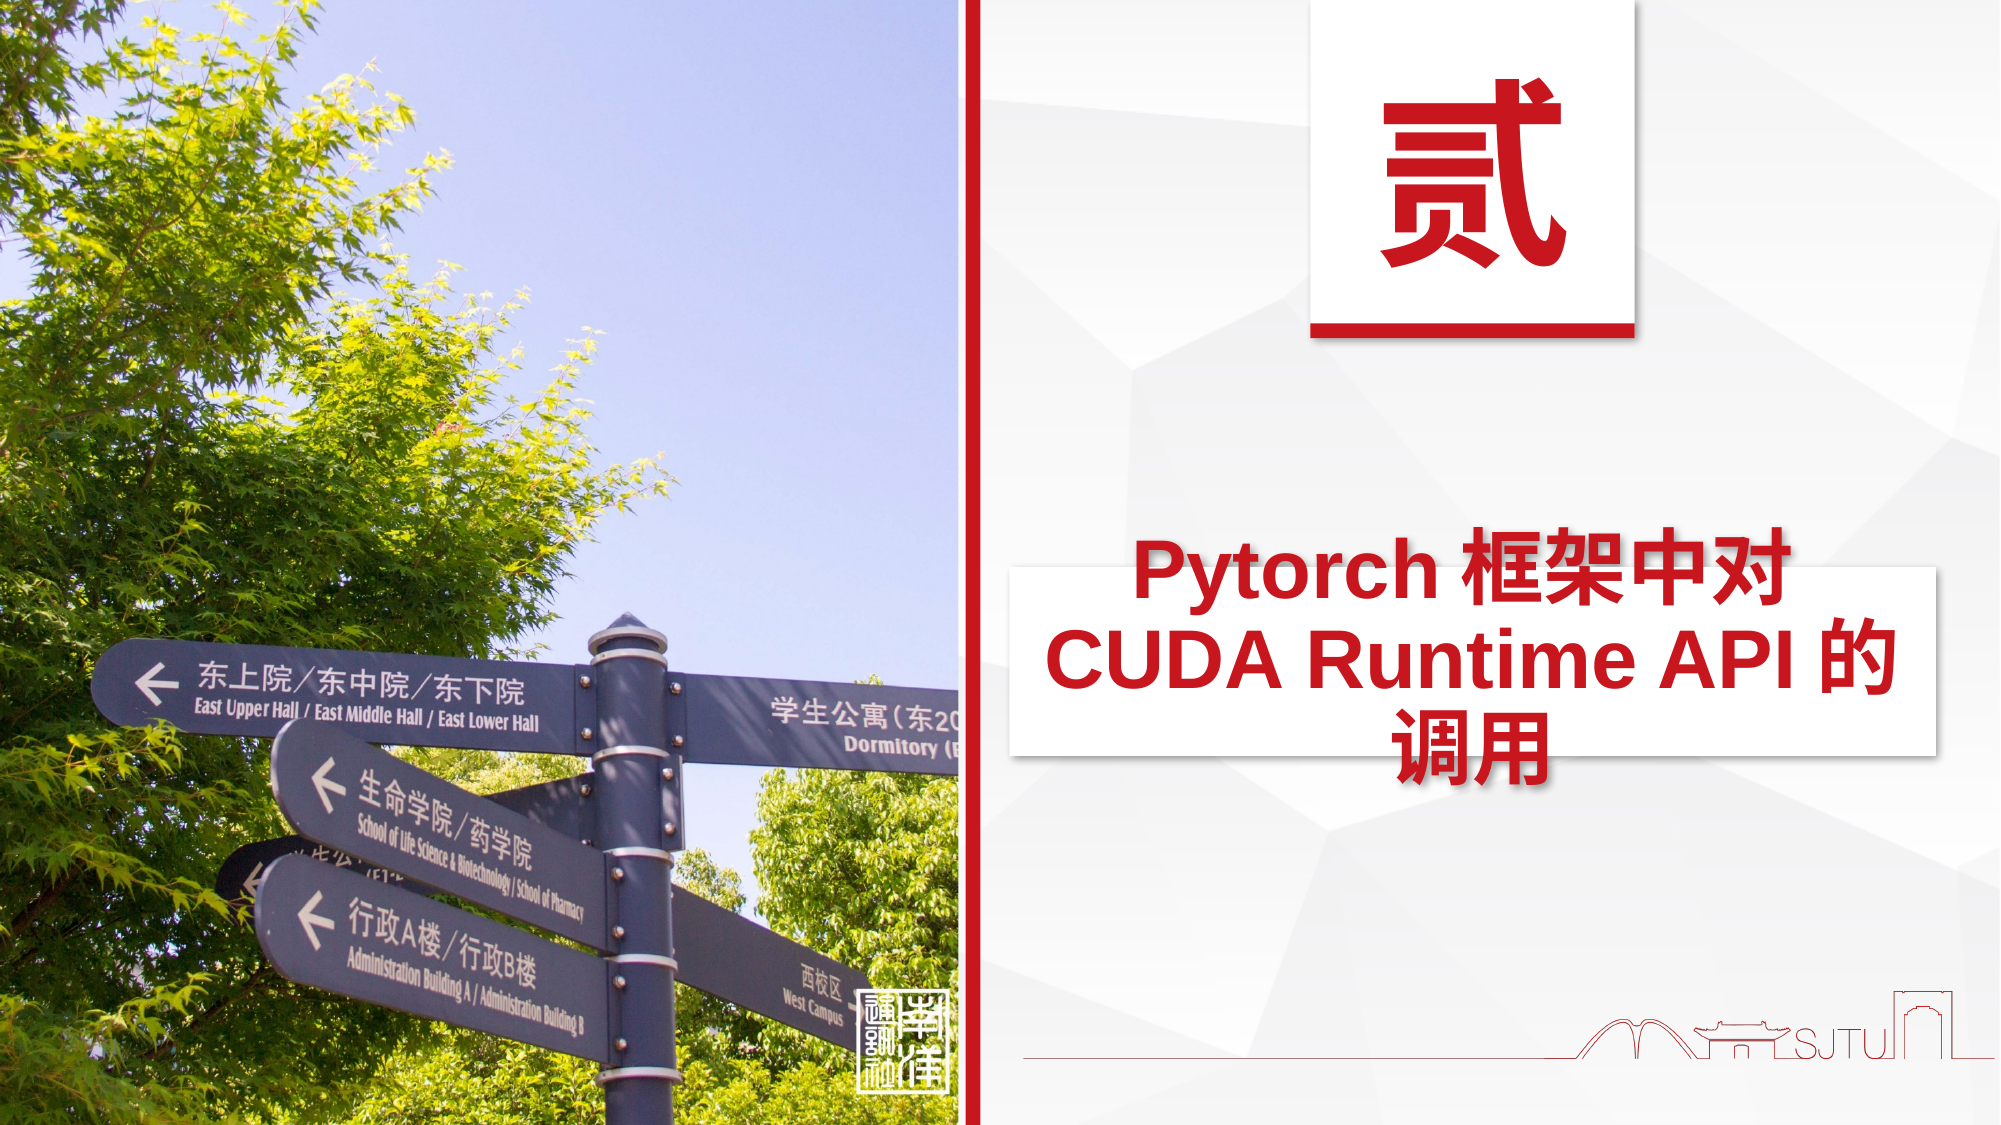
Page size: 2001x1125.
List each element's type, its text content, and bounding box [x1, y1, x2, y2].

title Pytorch框架中对CUDA Runtime API的调用 [1009, 566, 1936, 756]
picture [981, 0, 2000, 1125]
picture [0, 0, 965, 1125]
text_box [1310, 0, 1635, 339]
